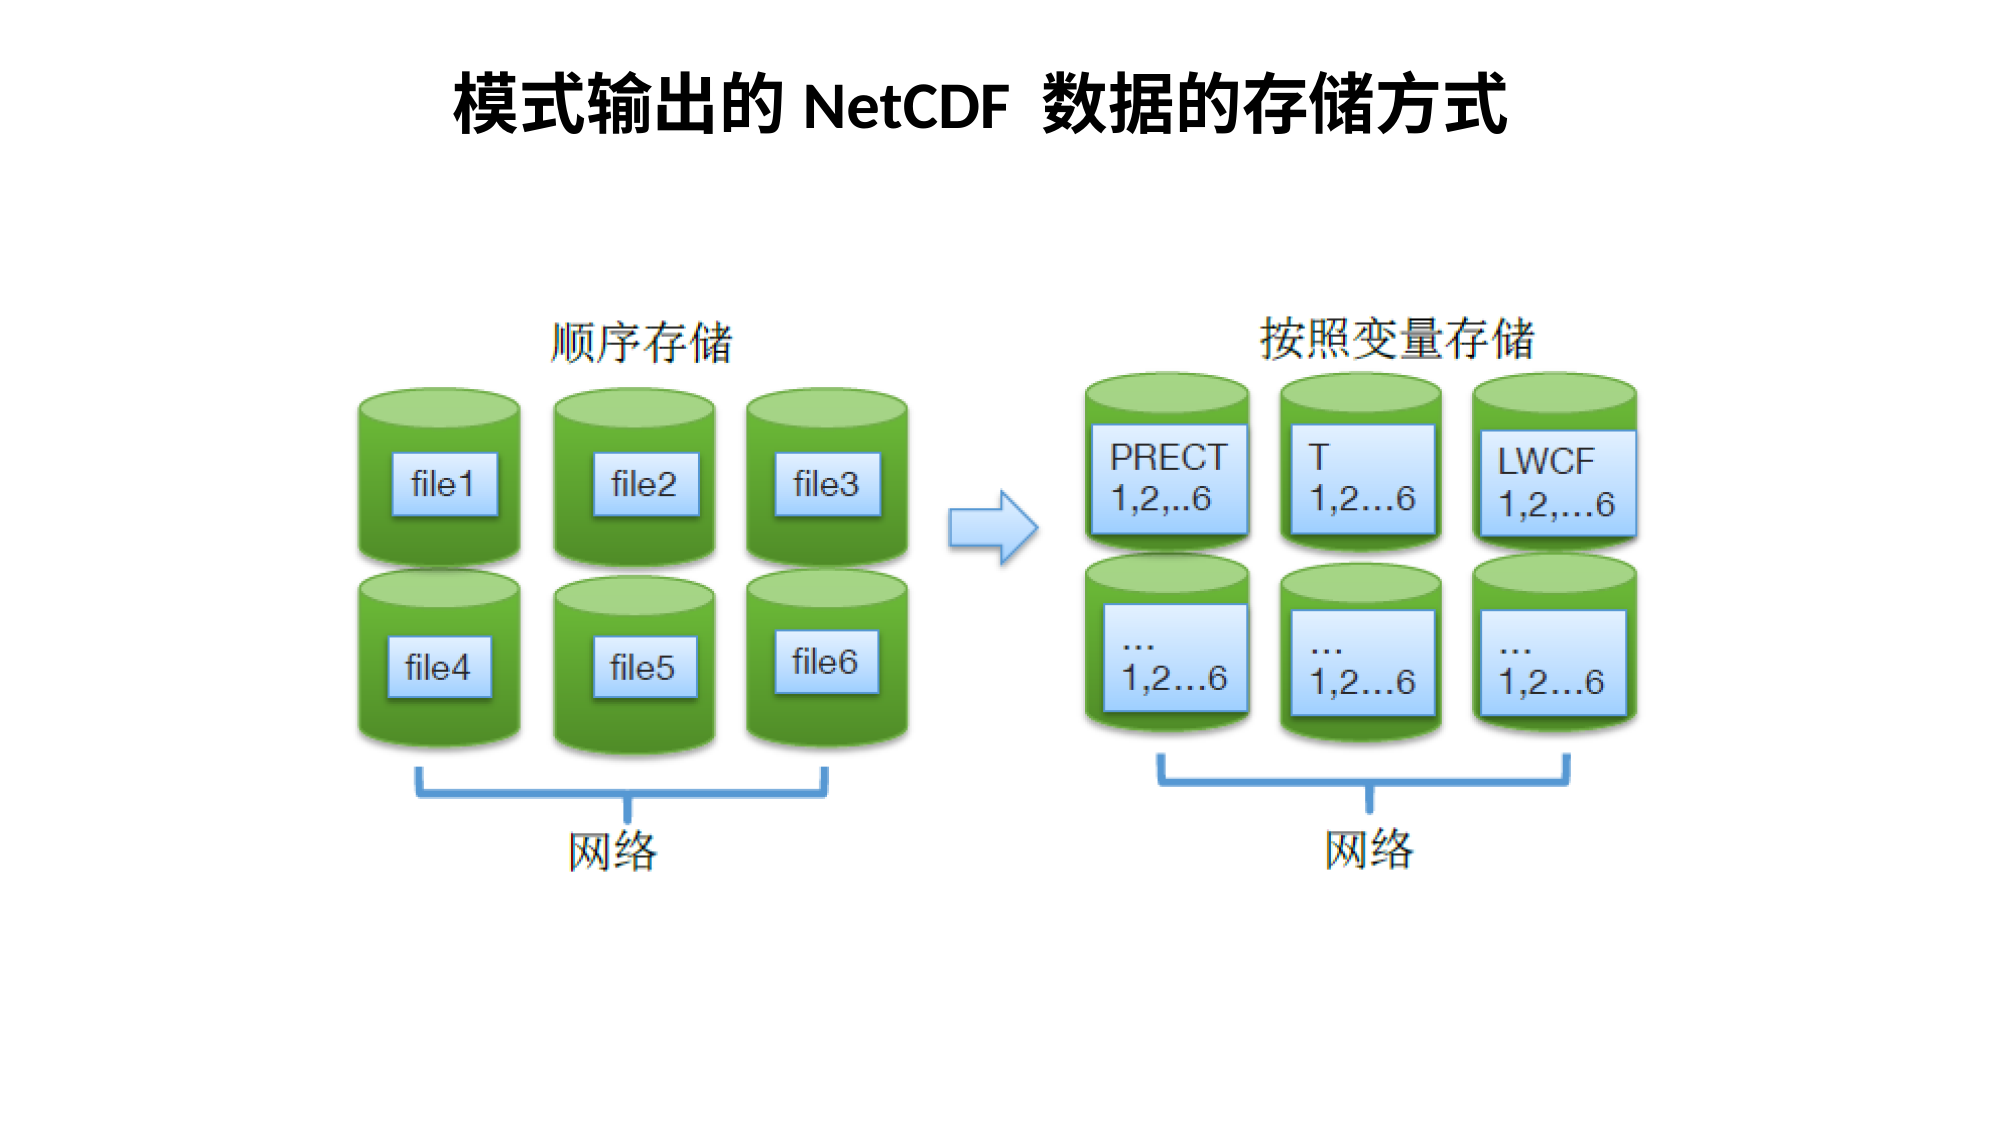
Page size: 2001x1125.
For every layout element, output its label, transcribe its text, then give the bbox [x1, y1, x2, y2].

picture [315, 268, 1722, 911]
text_box 模式输出的NetCDF 数据的存储⽅式 [170, 54, 1792, 150]
